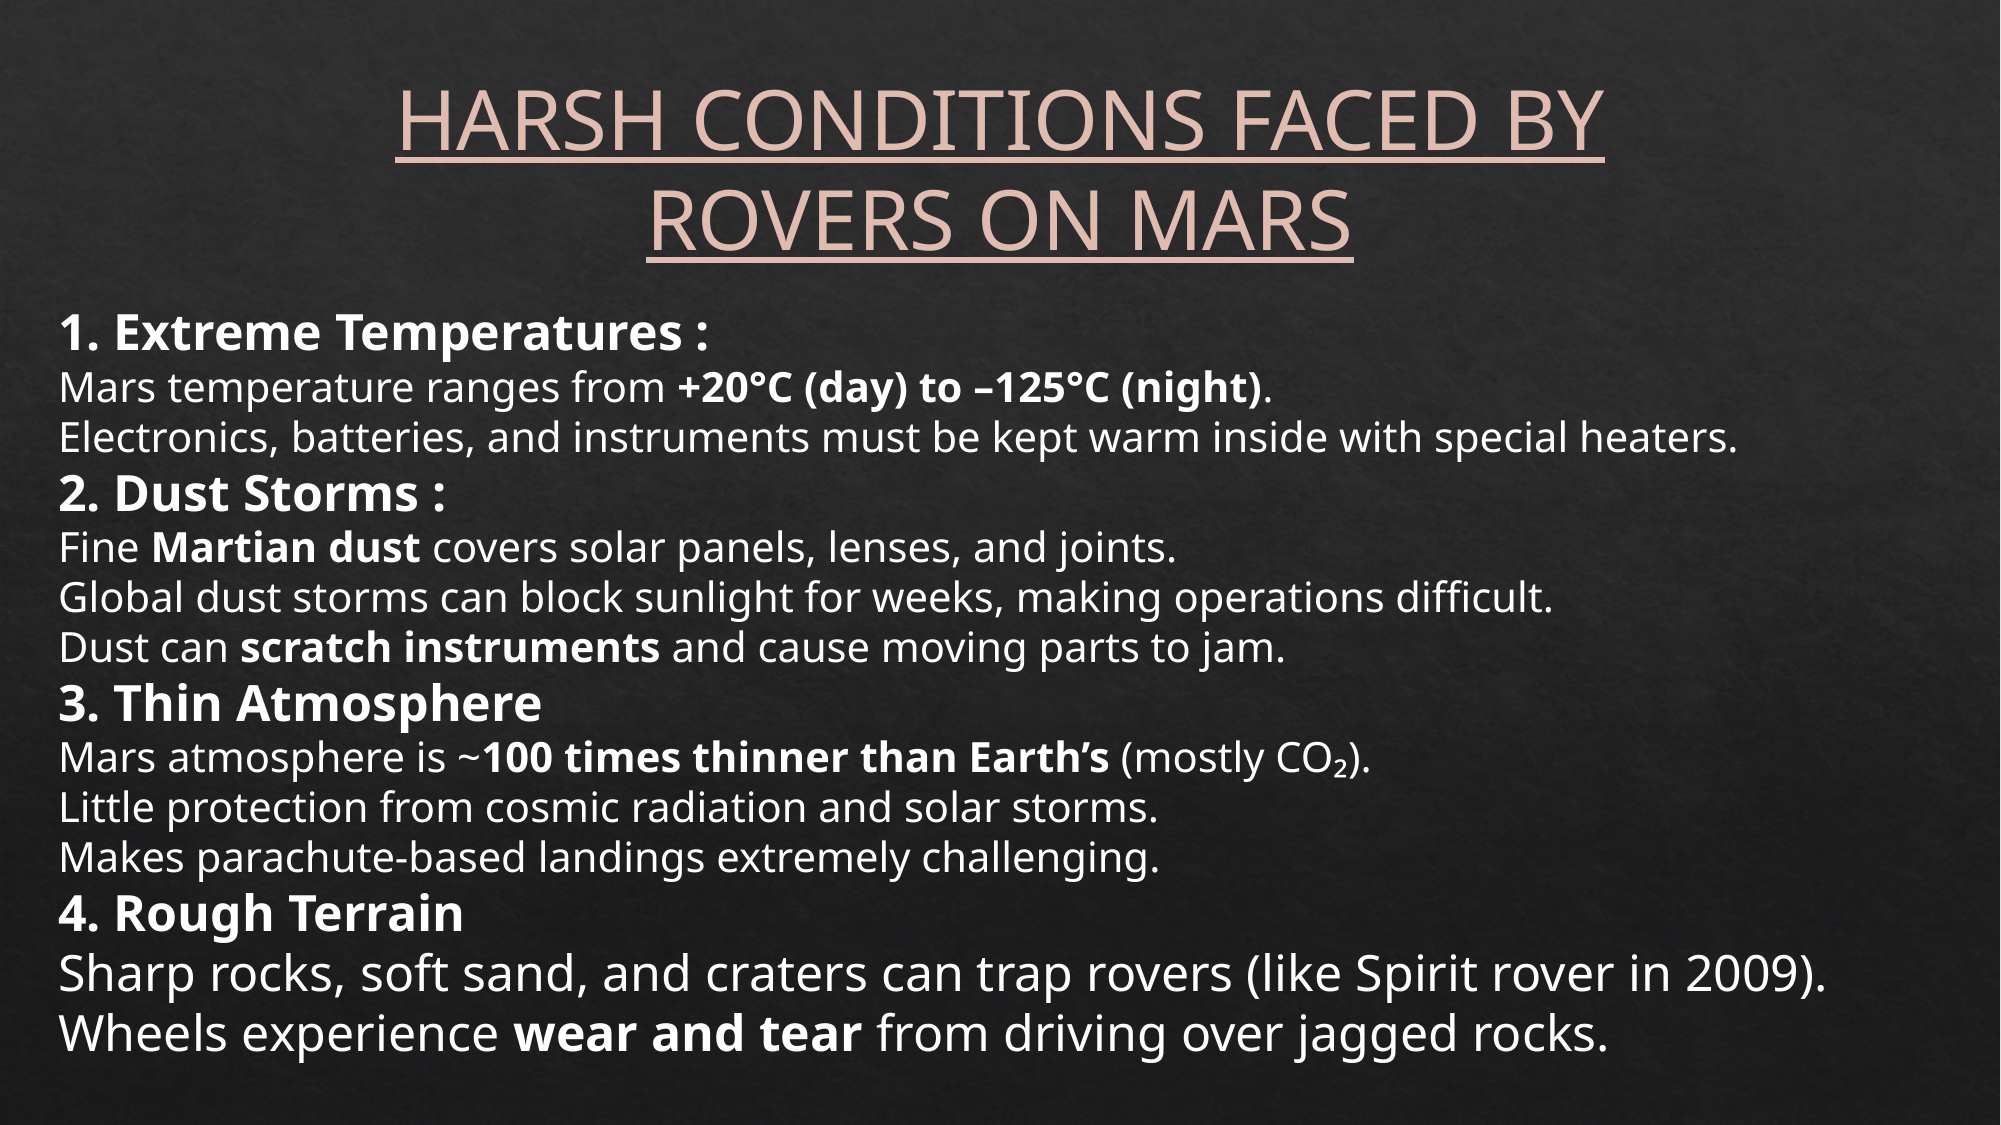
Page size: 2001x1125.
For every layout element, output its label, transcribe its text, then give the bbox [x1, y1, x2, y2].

text_box 1. Extreme Temperatures : Mars temperature ranges from +20°C (day) to –125°C (night). Electronics, batteries, and instruments must be kept warm inside with special heaters. 2. Dust Storms : Fine Martian dust covers solar panels, lenses, and joints. Global dust storms can block sunlight for weeks, making operations difficult. Dust can scratch instruments and cause moving parts to jam. 3. Thin Atmosphere Mars atmosphere is ~100 times thinner than Earth’s (mostly CO₂). Little protection from cosmic radiation and solar storms. Makes parachute-based landings extremely challenging. 4. Rough Terrain Sharp rocks, soft sand, and craters can trap rovers (like Spirit rover in 2009). Wheels experience wear and tear from driving over jagged rocks. [43, 293, 1886, 1114]
text_box HARSH CONDITIONS FACED BY ROVERS ON MARS [220, 59, 1780, 275]
